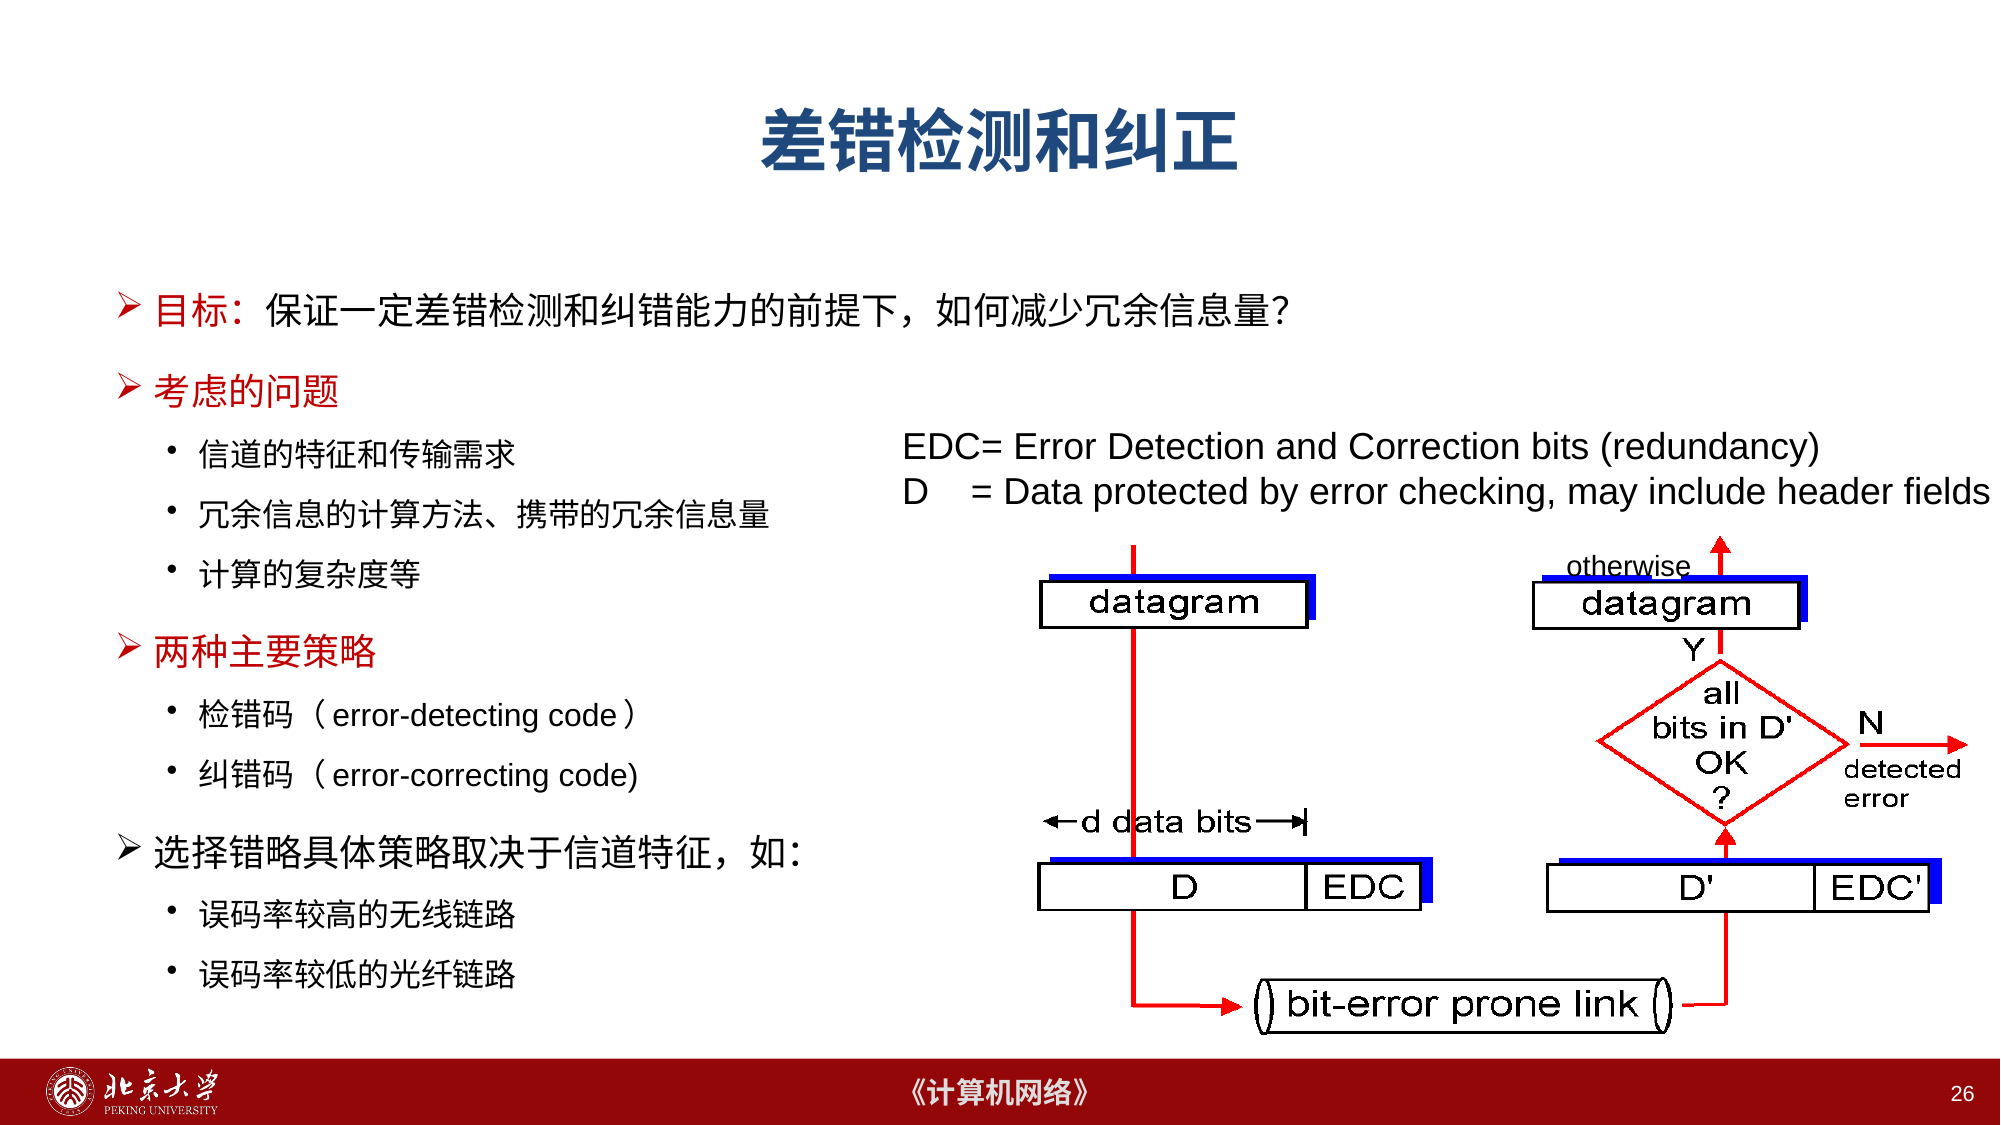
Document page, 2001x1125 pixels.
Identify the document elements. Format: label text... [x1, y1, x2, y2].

list 目标：保证一定差错检测和纠错能力的前提下，如何减少冗余信息量？ 考虑的问题 信道的特征和传输需求 冗余信息的计算方法、携带的冗余信息量 计算的复杂度等 两种主要策略 检错码（error-detecting code） 纠错码（error-correcting code) 选择错略具体策略取决于信道特征，如： 误码率较高的无线链路 误码率较低的光纤链路 [99, 262, 1900, 1005]
picture [1037, 535, 1968, 1047]
title 差错检测和纠正 [99, 45, 1900, 233]
slide_number 26 [1522, 1072, 1990, 1125]
picture [46, 1067, 218, 1116]
text_box EDC= Error Detection and Correction bits (redundancy) D = Data protected by error checking, may include header fields [887, 414, 2000, 520]
